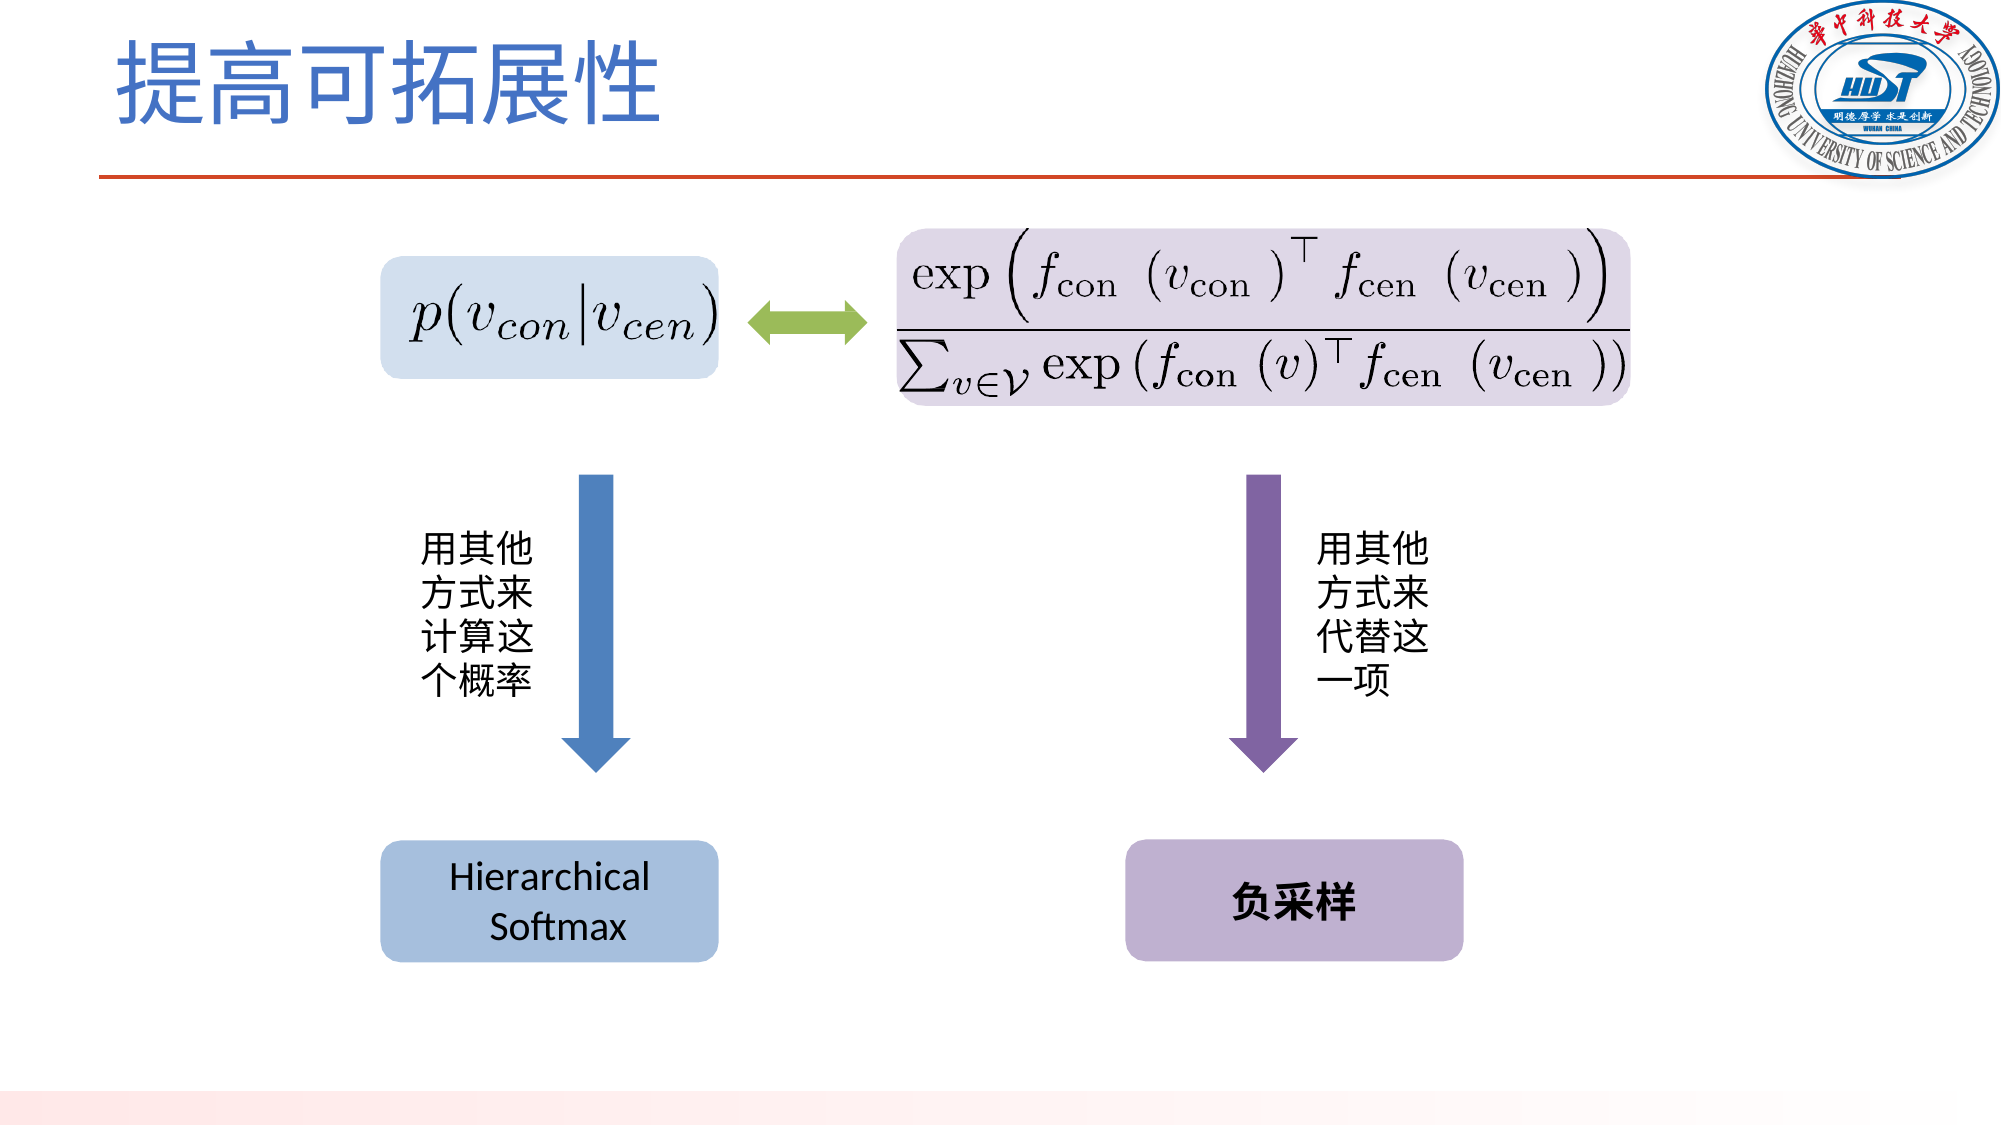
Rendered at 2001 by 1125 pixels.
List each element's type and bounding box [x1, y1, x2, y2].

text_box [380, 256, 719, 379]
text_box [380, 840, 719, 963]
text_box [418, 527, 536, 704]
title [99, 0, 1825, 177]
text_box [1228, 474, 1299, 773]
text_box [896, 228, 1631, 406]
text_box [561, 474, 631, 773]
text_box [1125, 839, 1464, 962]
text_box [747, 300, 868, 346]
picture [1765, 0, 2000, 179]
text_box [1314, 527, 1431, 704]
